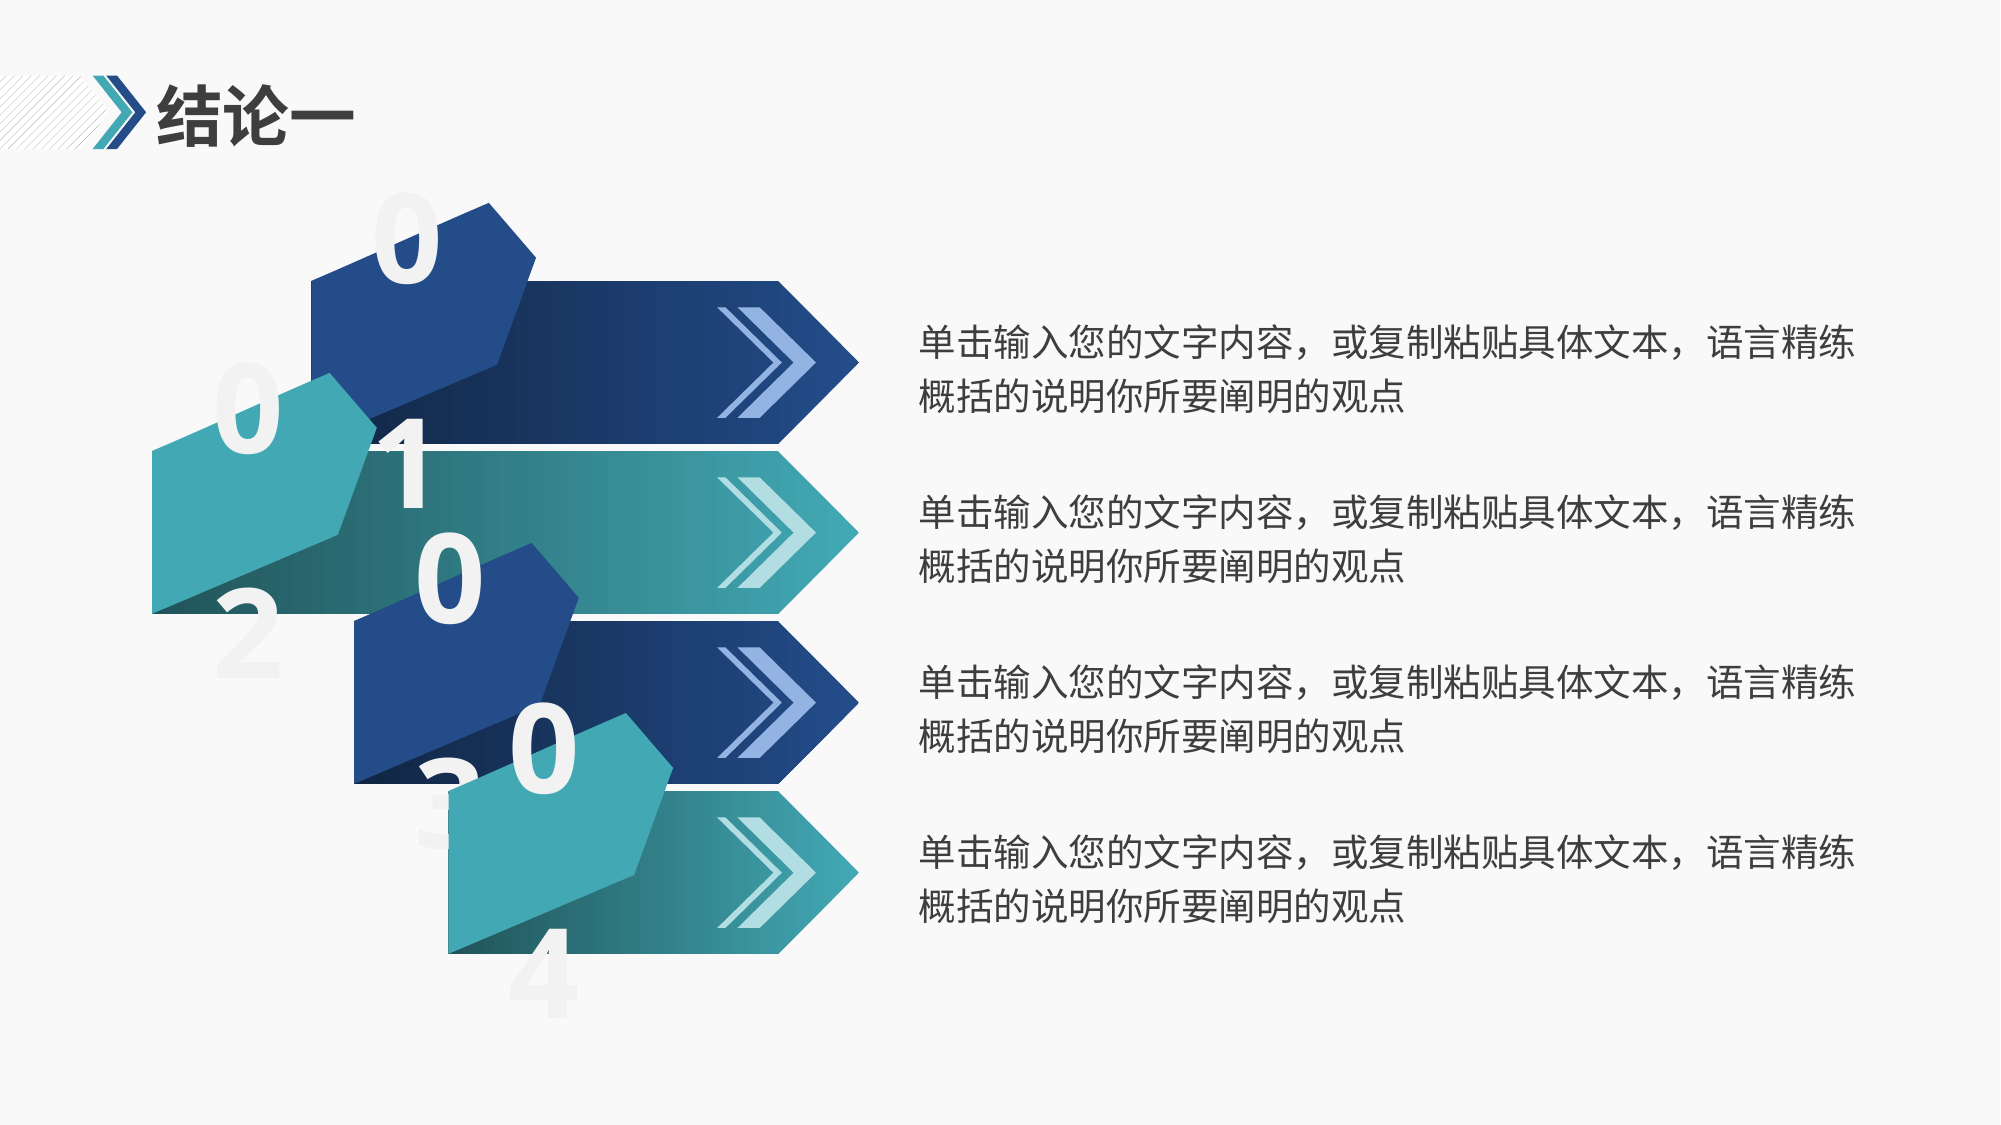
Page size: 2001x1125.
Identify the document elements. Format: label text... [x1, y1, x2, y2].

title 结论一 [140, 82, 882, 158]
text_box 单击输入您的文字内容，或复制粘贴具体文本，语言精练概括的说明你所要阐明的观点 [904, 472, 1874, 596]
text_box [537, 281, 860, 444]
text_box 单击输入您的文字内容，或复制粘贴具体文本，语言精练概括的说明你所要阐明的观点 [904, 642, 1874, 766]
text_box 单击输入您的文字内容，或复制粘贴具体文本，语言精练概括的说明你所要阐明的观点 [904, 302, 1896, 426]
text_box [311, 202, 537, 444]
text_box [377, 451, 860, 614]
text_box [448, 712, 674, 954]
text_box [354, 542, 579, 784]
text_box 单击输入您的文字内容，或复制粘贴具体文本，语言精练概括的说明你所要阐明的观点 [904, 812, 1874, 936]
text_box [674, 791, 859, 954]
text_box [579, 621, 860, 784]
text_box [152, 372, 377, 614]
